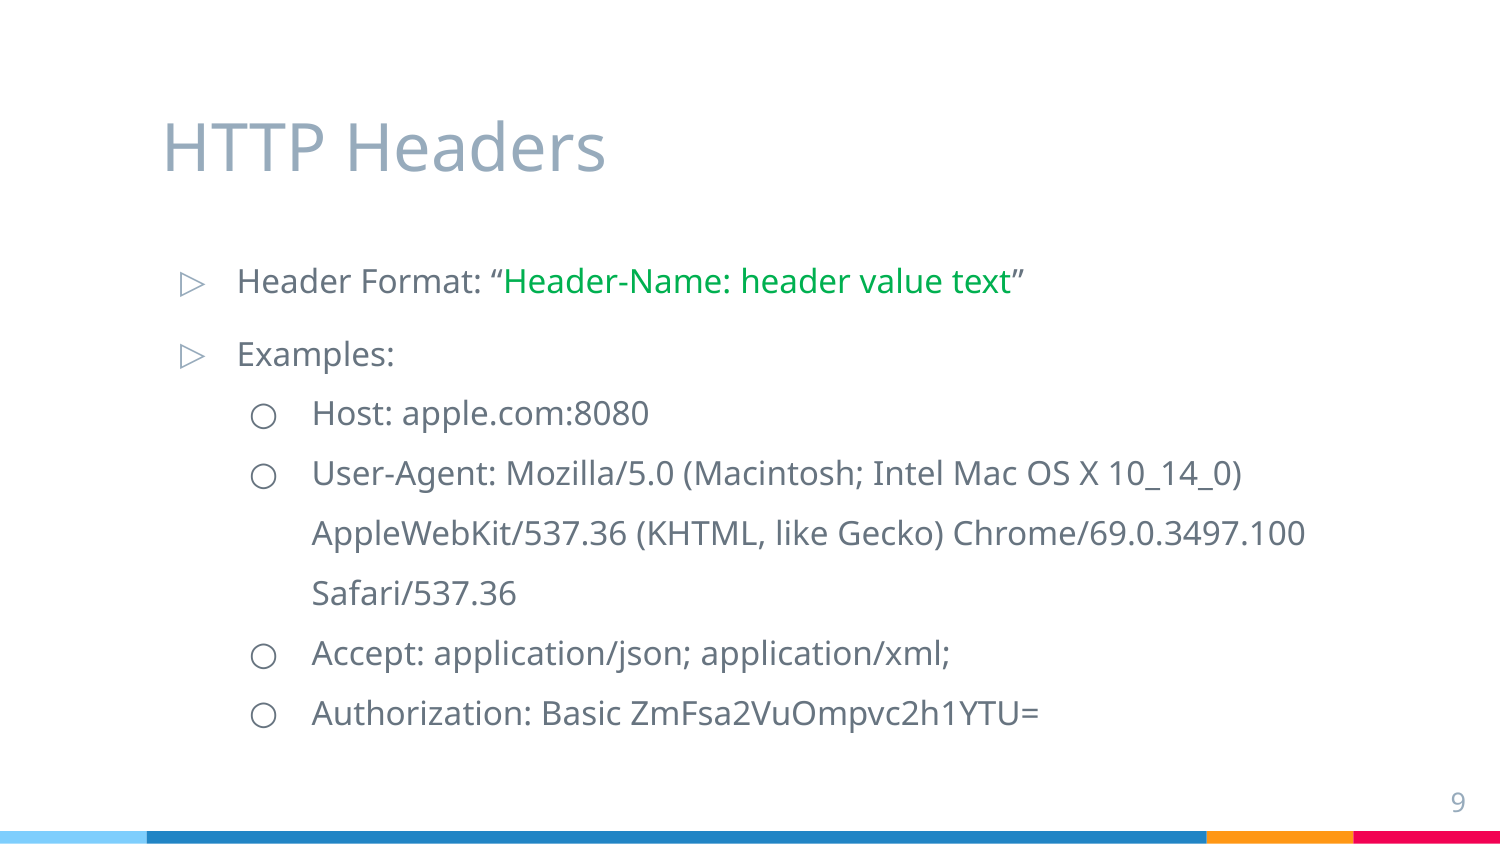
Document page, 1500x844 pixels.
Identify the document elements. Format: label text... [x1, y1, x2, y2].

title HTTP Headers [146, 58, 1207, 200]
slide_number 9 [1391, 770, 1482, 822]
list Header Format: “Header-Name: header value text” Examples: Host: apple.com:8080 User-Agent: Mozilla/5.0 (Macintosh; Intel Mac OS X 10_14_0) AppleWebKit/537.36 (KHTML, like Gecko) Chrome/69.0.3497.100 Safari/537.36 Accept: application/json; application/xml; Authorization: Basic ZmFsa2VuOmpvc2h1YTU= [146, 225, 1458, 809]
